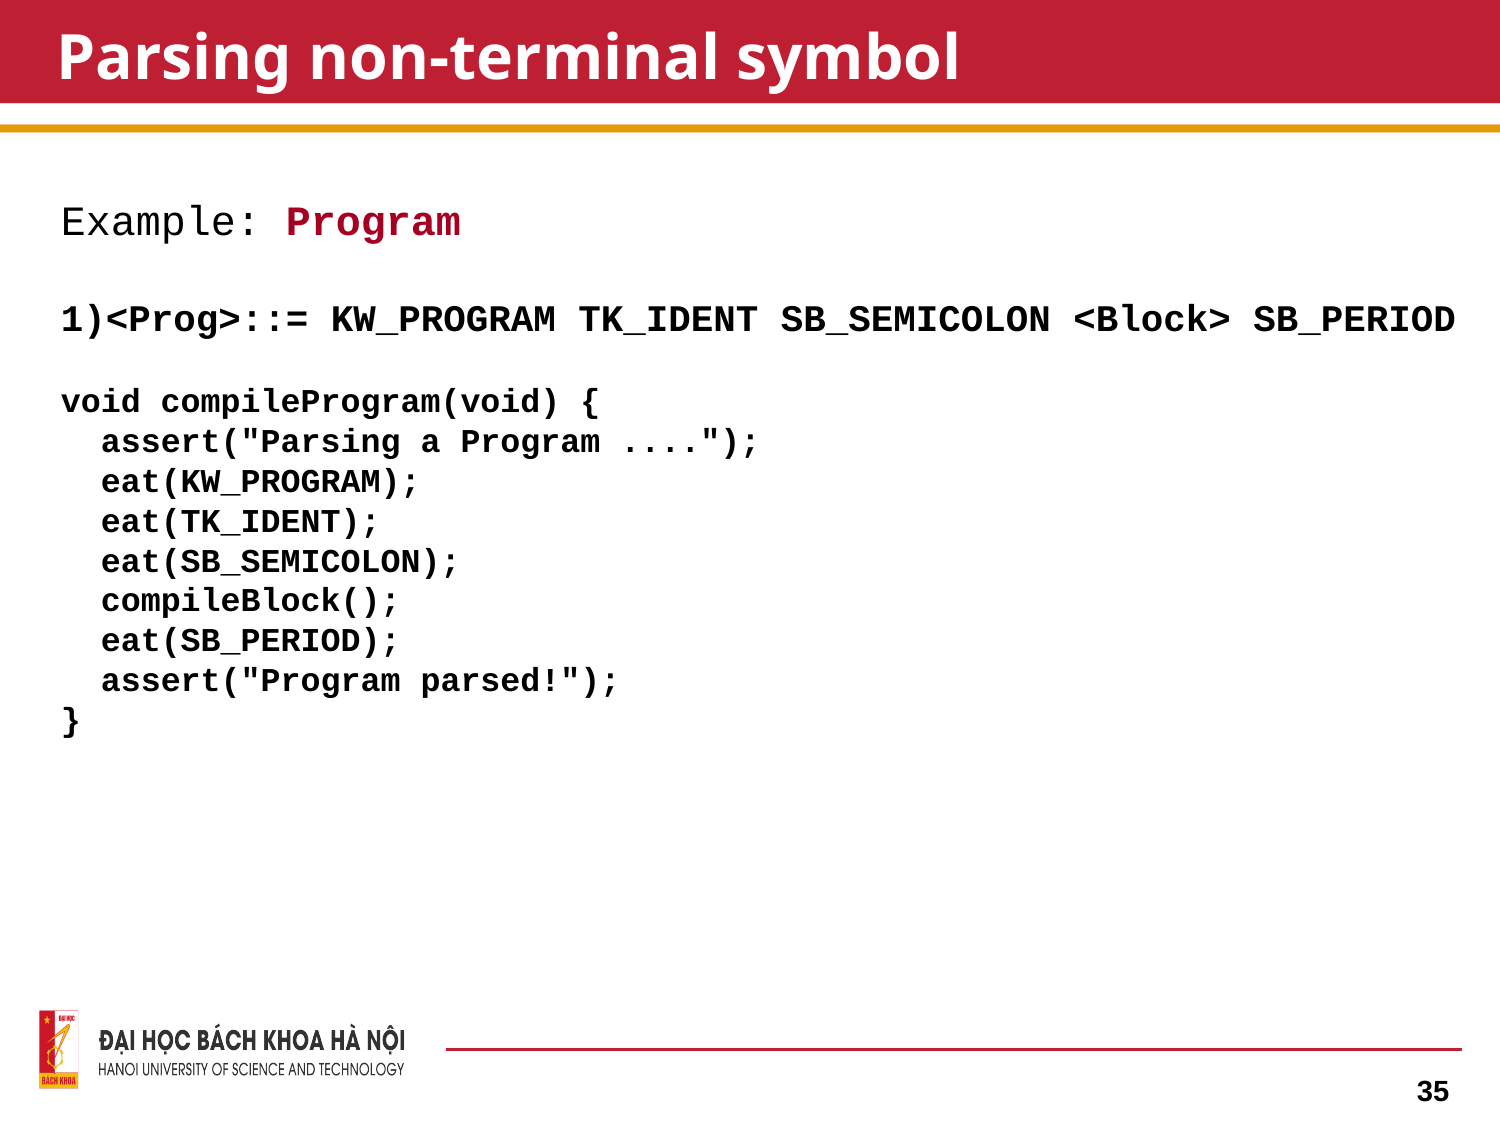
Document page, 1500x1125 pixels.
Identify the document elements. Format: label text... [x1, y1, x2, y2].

title Parsing non-terminal symbol [41, 18, 1459, 90]
text_box Example: Program 1)<Prog>::= KW_PROGRAM TK_IDENT SB_SEMICOLON <Block> SB_PERIOD void compileProgram(void) { assert("Parsing a Program ...."); eat(KW_PROGRAM); eat(TK_IDENT); eat(SB_SEMICOLON); compileBlock(); eat(SB_PERIOD); assert("Program parsed!"); } [46, 186, 1500, 969]
slide_number 35 [1126, 1065, 1464, 1125]
picture [0, 0, 1500, 1125]
